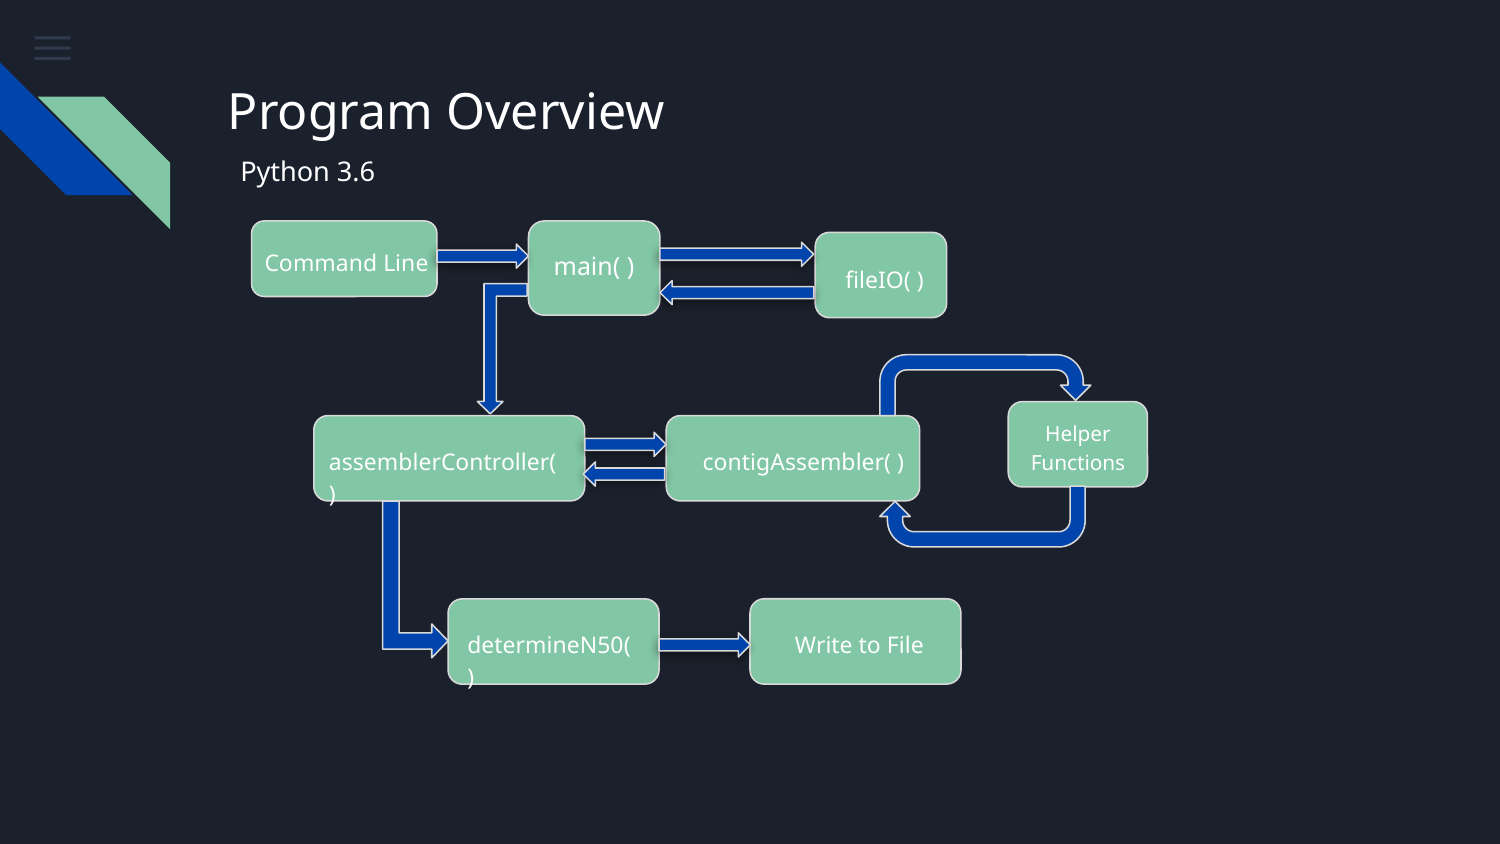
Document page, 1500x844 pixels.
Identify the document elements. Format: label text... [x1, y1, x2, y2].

text_box [750, 598, 961, 685]
text_box [660, 280, 814, 305]
text_box [584, 432, 667, 457]
list contigAssembler( ) [687, 428, 931, 488]
text_box [815, 232, 947, 318]
text_box [448, 598, 660, 685]
text_box [313, 485, 585, 501]
text_box [879, 354, 1091, 416]
list Command Line [249, 229, 453, 289]
text_box [314, 415, 585, 438]
text_box [1008, 453, 1148, 487]
list main( ) [538, 230, 650, 290]
list Python 3.6 [225, 135, 1381, 196]
text_box [437, 244, 529, 269]
text_box [658, 632, 751, 657]
list determineN50( ) [452, 612, 655, 672]
list assemblerController( ) [313, 428, 579, 488]
text_box [583, 461, 665, 487]
list fileIO( ) [830, 246, 947, 323]
text_box [382, 501, 449, 658]
text_box [659, 242, 814, 267]
text_box [252, 289, 436, 297]
list Helper Functions [1001, 401, 1155, 453]
text_box [666, 415, 920, 501]
text_box [528, 220, 660, 316]
title Program Overview [212, 64, 1368, 215]
text_box [252, 220, 437, 229]
text_box [579, 457, 585, 469]
list Write to File [779, 611, 983, 671]
text_box [477, 283, 528, 414]
text_box [879, 486, 1086, 547]
